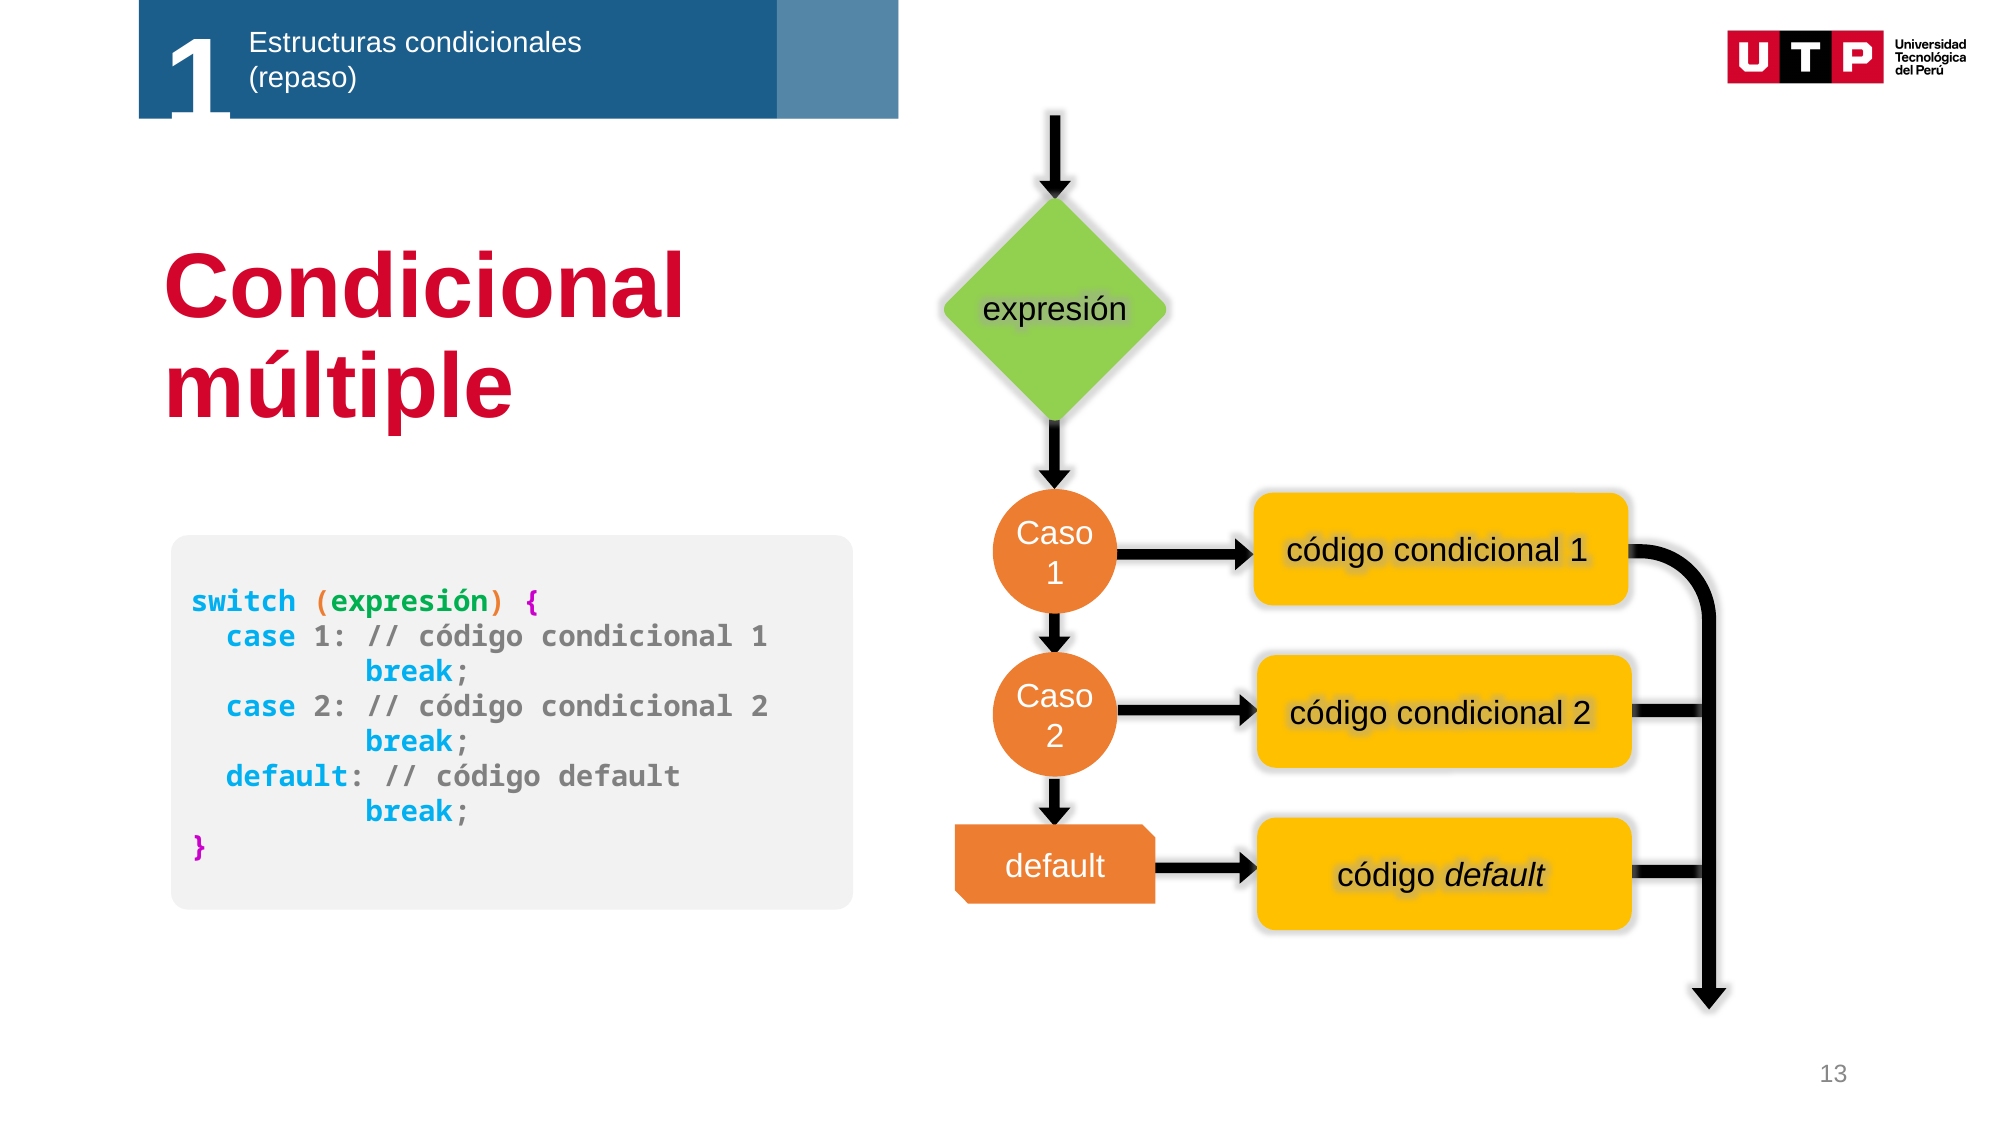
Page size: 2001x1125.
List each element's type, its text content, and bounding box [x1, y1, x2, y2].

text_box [954, 115, 1727, 1010]
text_box switch (expresión) { case 1: // código condicional 1 break; case 2: // código condicional 2 break; default: // código default break; } [171, 535, 854, 910]
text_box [138, 0, 899, 161]
title Condicional múltiple [148, 218, 949, 457]
slide_number 13 [1412, 1042, 1863, 1103]
picture [1716, 22, 1973, 89]
